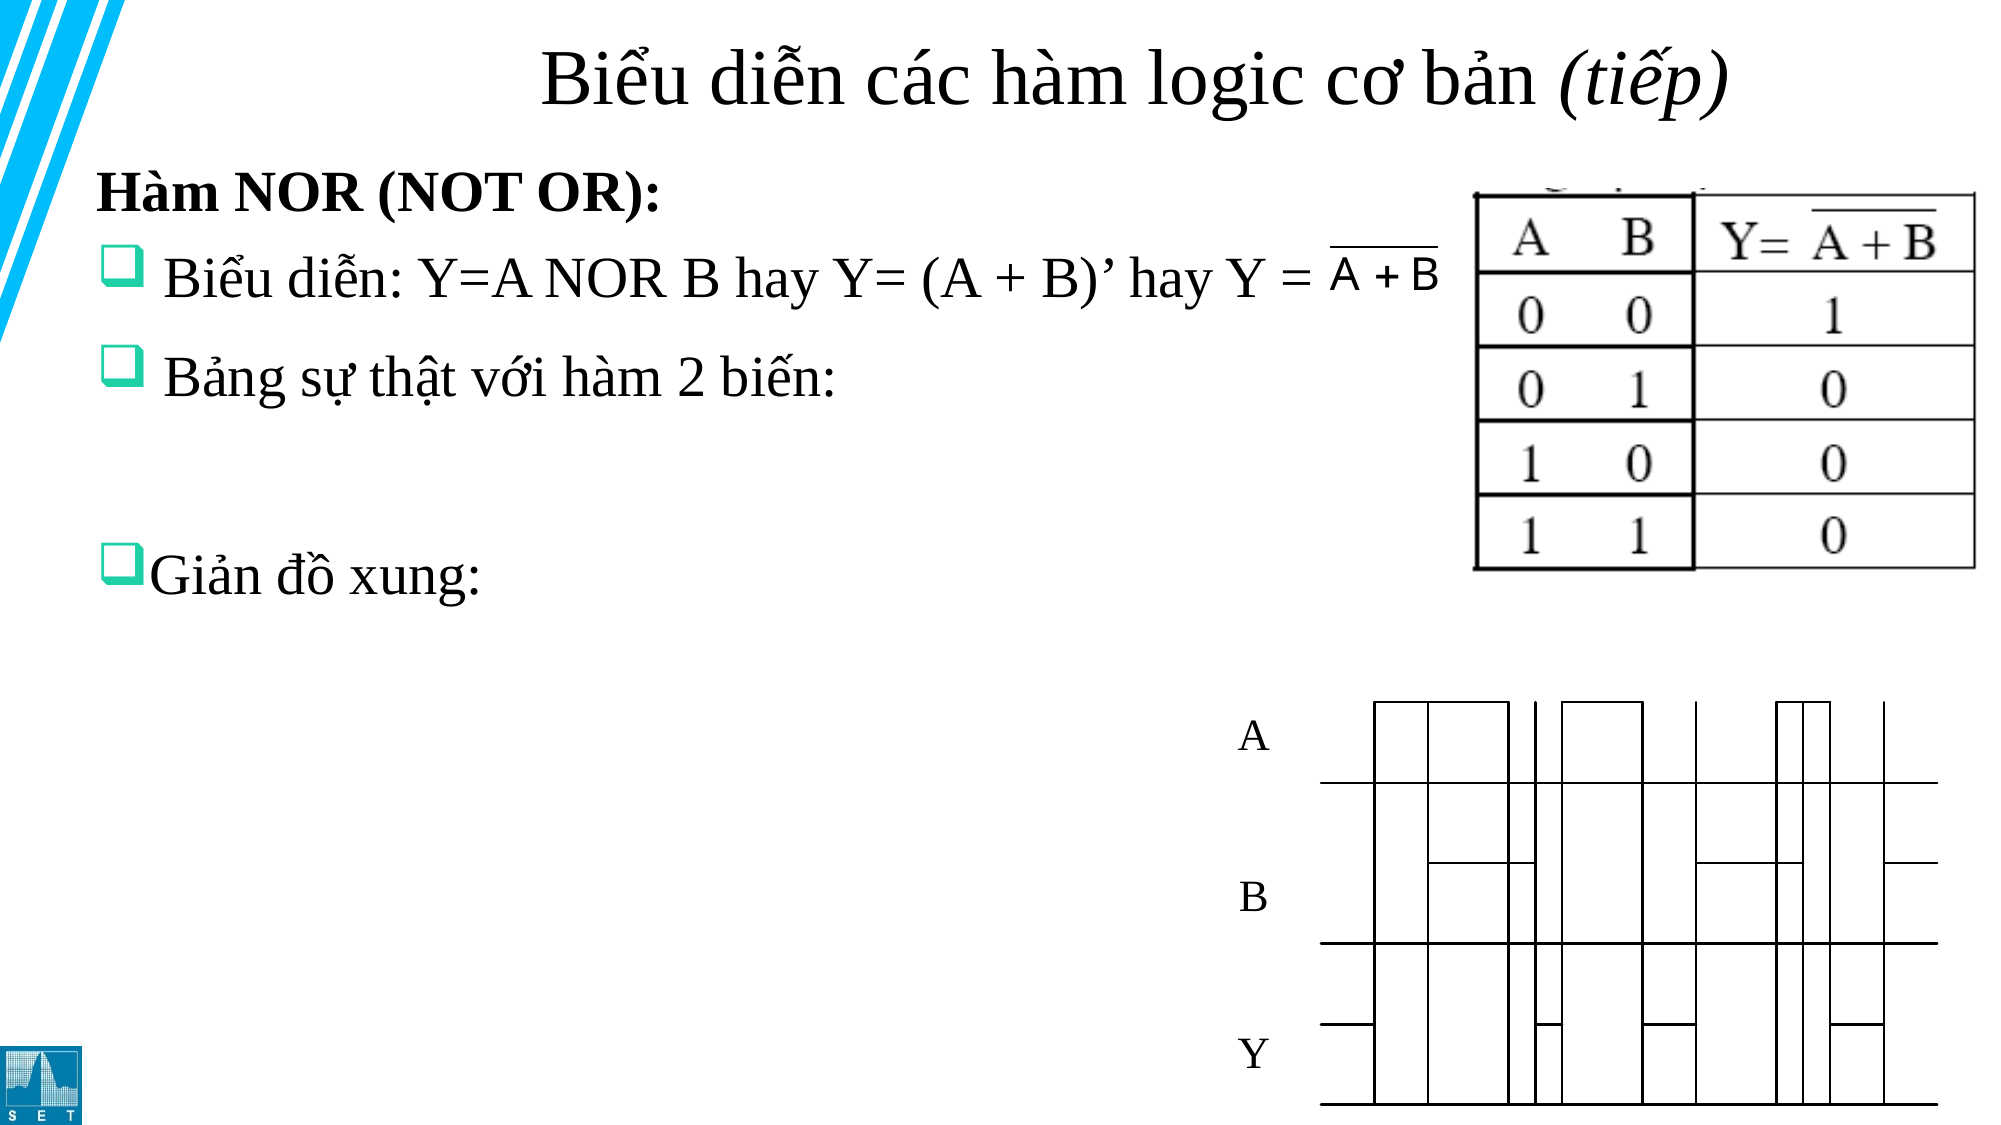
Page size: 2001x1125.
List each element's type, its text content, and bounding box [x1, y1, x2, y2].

picture [67, 1110, 74, 1120]
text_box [1322, 236, 1448, 298]
text_box Hàm NOR (NOT OR): [81, 146, 1345, 231]
picture [6, 1051, 78, 1106]
text_box Biểu diễn: Y=A NOR B hay Y= (A + B)’ hay Y = Bảng sự thật với hàm 2 biến: Giản đồ xung: [81, 231, 1470, 1125]
picture [1469, 188, 1985, 576]
text_box Biểu diễn các hàm logic cơ bản (tiếp) [525, 28, 2000, 150]
picture [38, 1110, 45, 1121]
picture [9, 1110, 16, 1121]
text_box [1209, 696, 1946, 1111]
